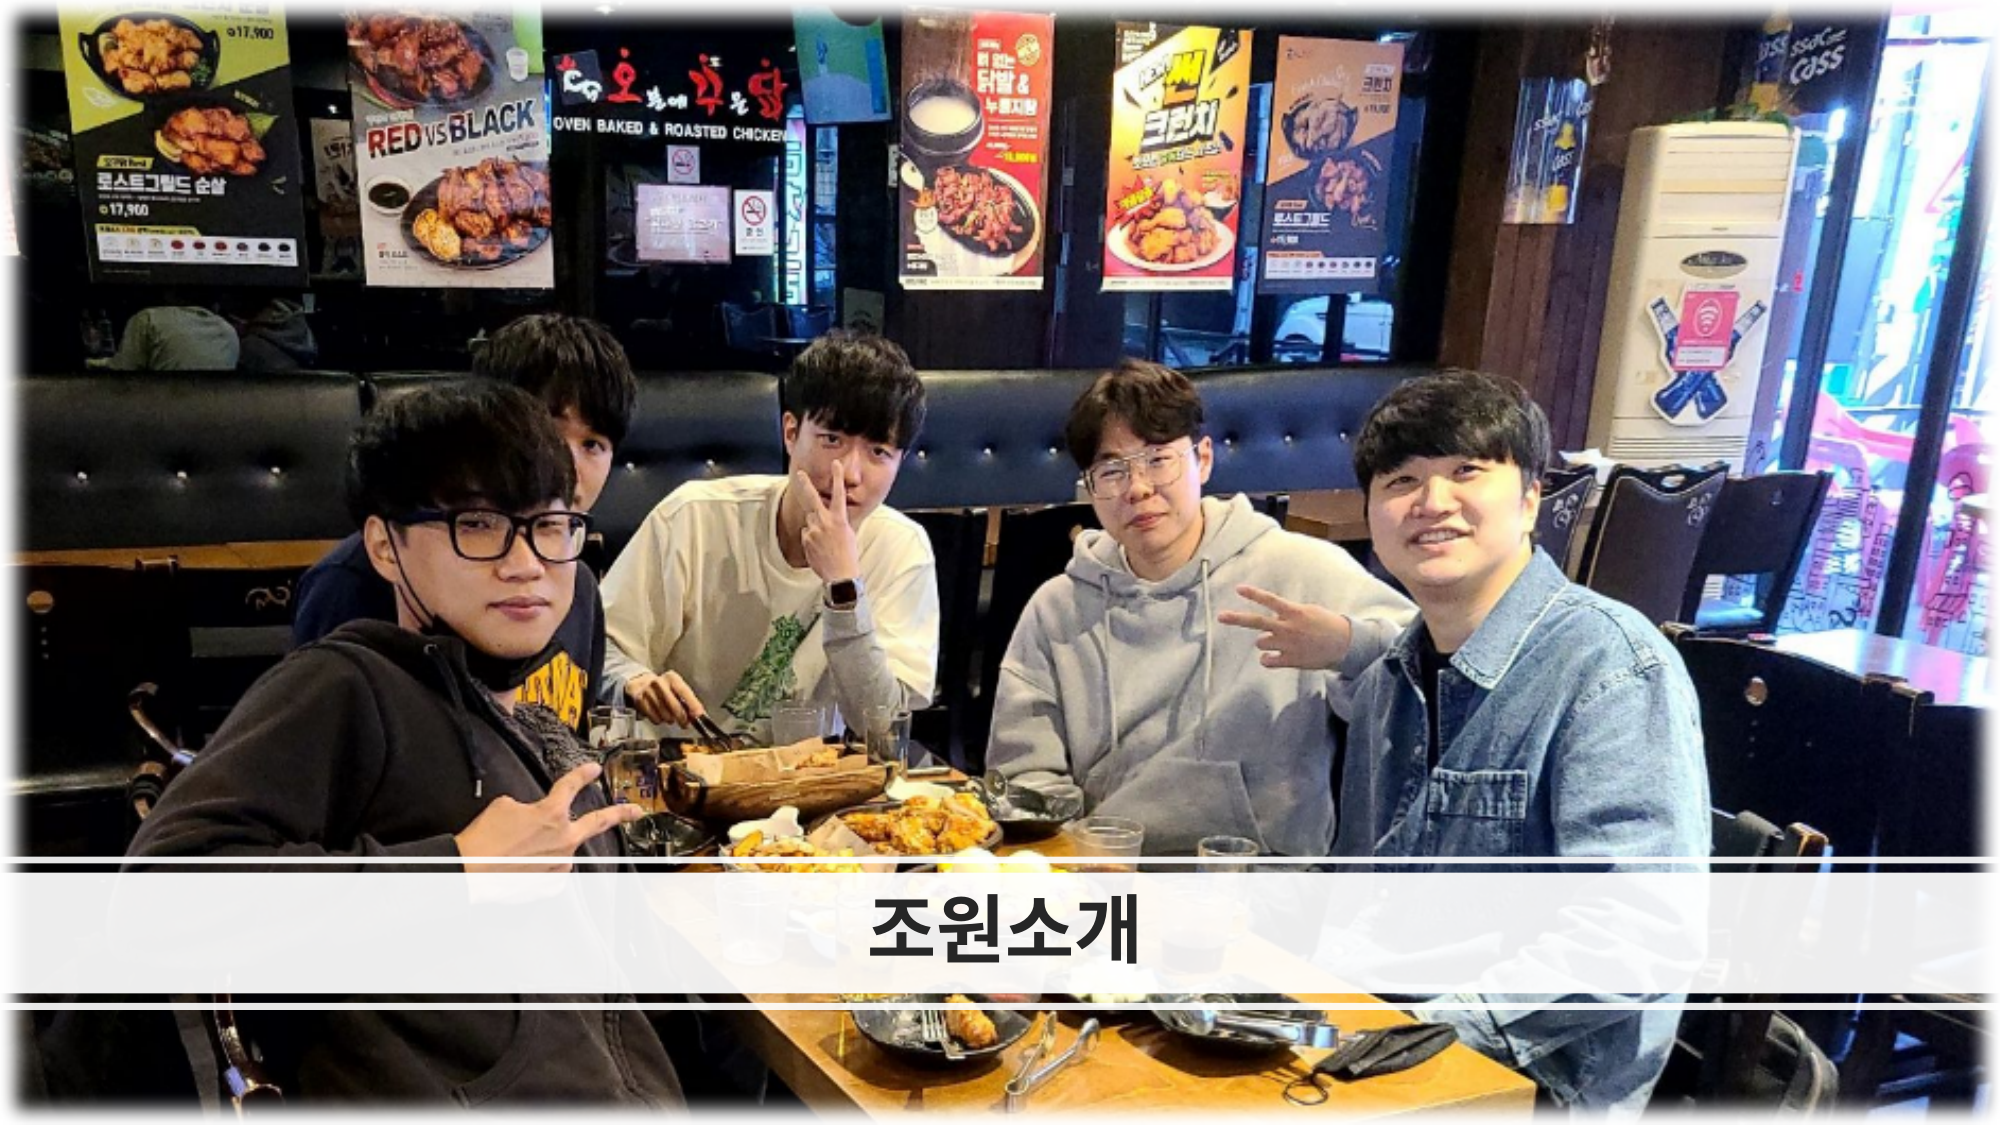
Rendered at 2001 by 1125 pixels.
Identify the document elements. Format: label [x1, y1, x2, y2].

list [0, 1007, 2000, 1125]
list [0, 860, 2000, 1006]
list [0, 0, 2000, 859]
